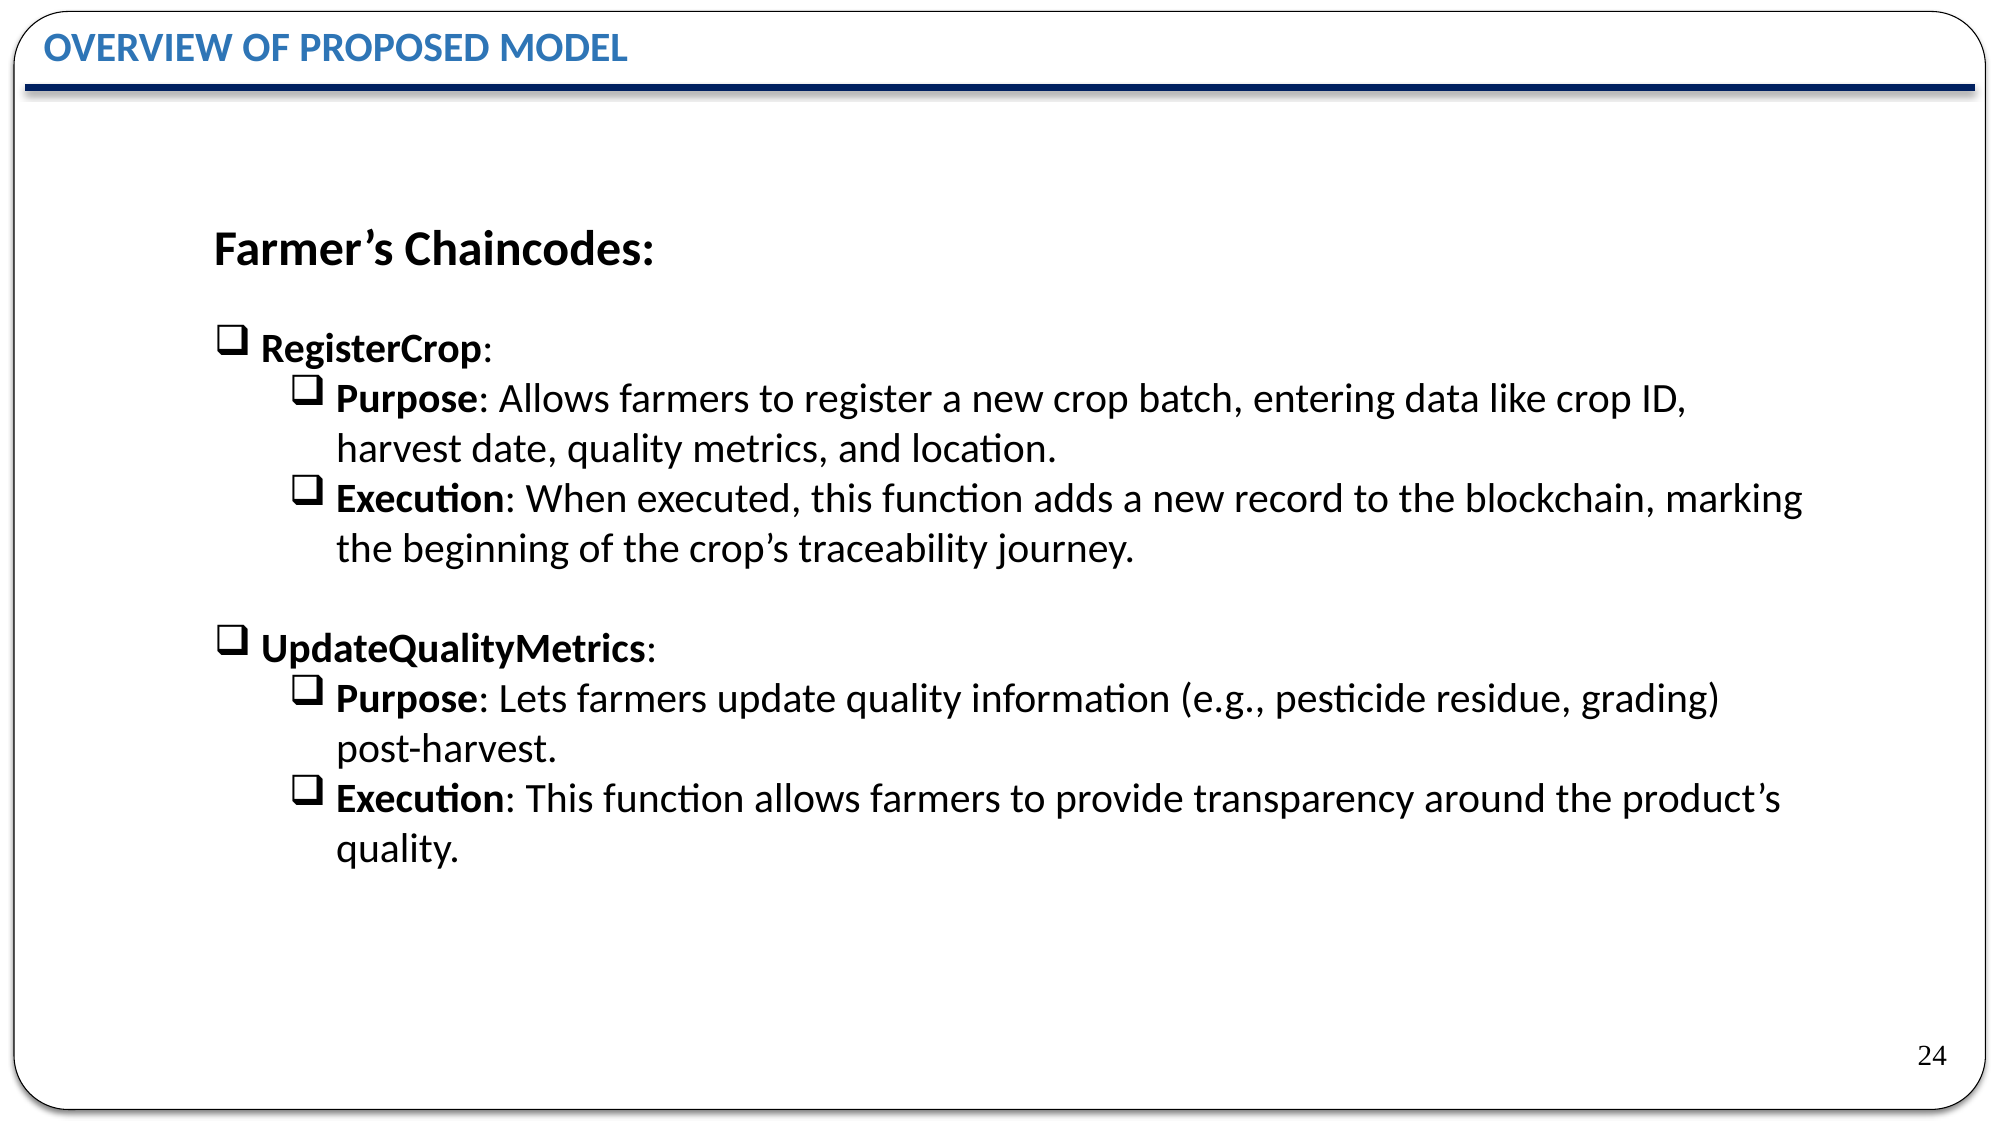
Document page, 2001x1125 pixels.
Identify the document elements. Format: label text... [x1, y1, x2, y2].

slide_number 24 [1882, 1016, 1983, 1092]
text_box Farmer’s Chaincodes: RegisterCrop: Purpose: Allows farmers to register a new crop batch, entering data like crop ID, harvest date, quality metrics, and location. Execution: When executed, this function adds a new record to the blockchain, marking the beginning of the crop’s traceability journey. UpdateQualityMetrics: Purpose: Lets farmers update quality information (e.g., pesticide residue, grading) post-harvest. Execution: This function allows farmers to provide transparency around the product’s quality. [199, 208, 1830, 879]
text_box OVERVIEW OF PROPOSED MODEL [28, 12, 2000, 78]
